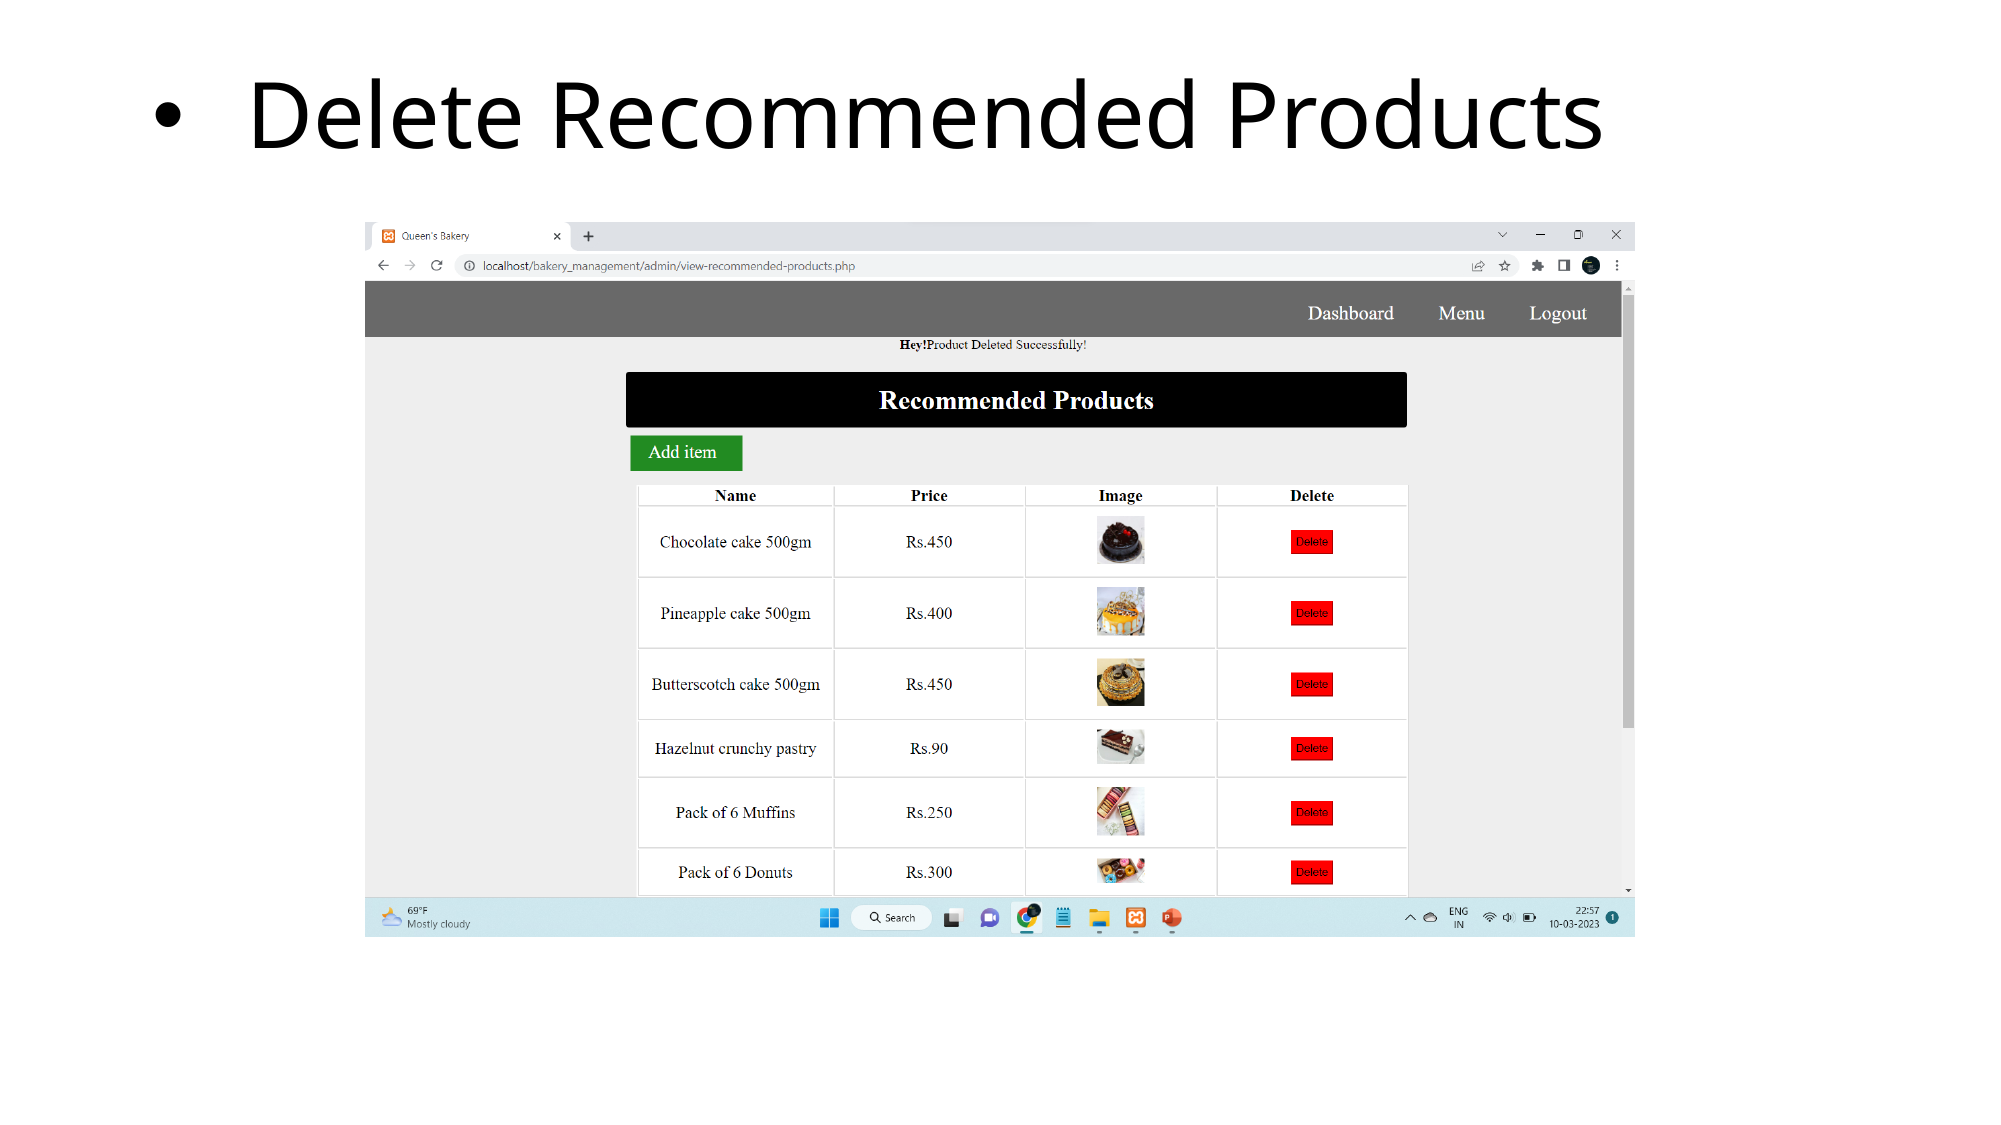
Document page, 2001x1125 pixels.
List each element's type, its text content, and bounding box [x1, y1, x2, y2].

title Delete Recommended Products [137, 59, 1863, 179]
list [365, 222, 1635, 937]
